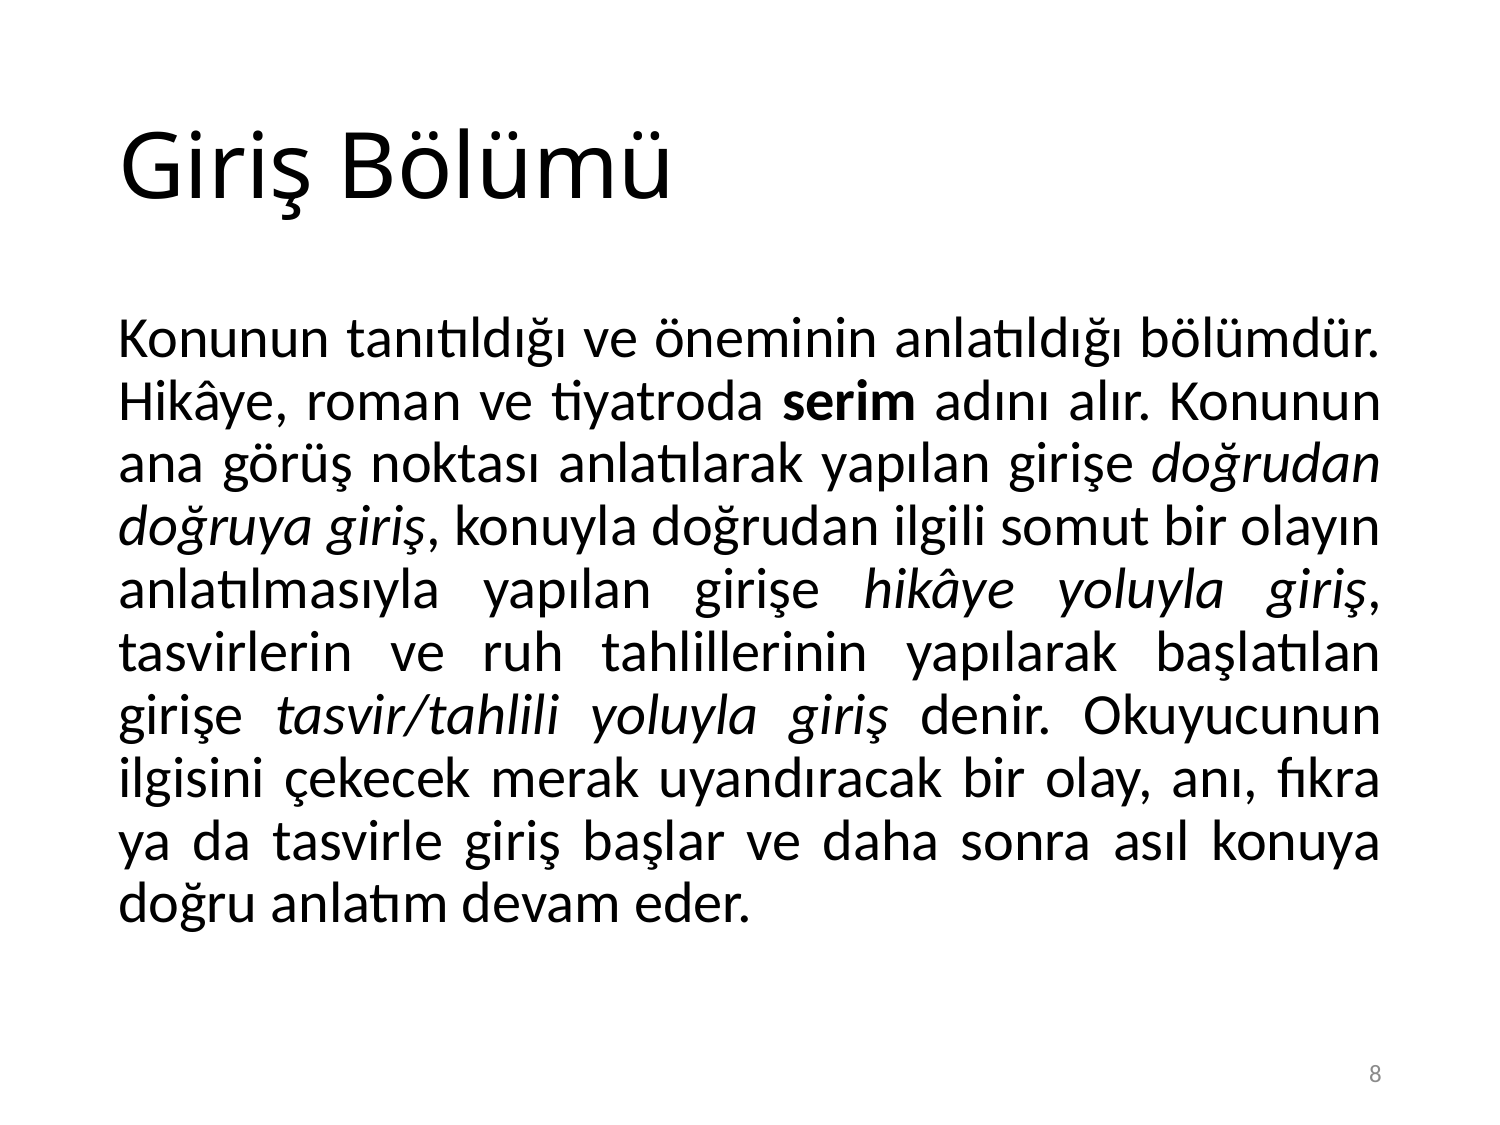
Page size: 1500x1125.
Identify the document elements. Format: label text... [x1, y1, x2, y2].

list Konunun tanıtıldığı ve öneminin anlatıldığı bölümdür. Hikâye, roman ve tiyatroda serim adını alır. Konunun ana görüş noktası anlatılarak yapılan girişe doğrudan doğruya giriş, konuyla doğrudan ilgili somut bir olayın anlatılmasıyla yapılan girişe hikâye yoluyla giriş, tasvirlerin ve ruh tahlillerinin yapılarak başlatılan girişe tasvir/tahlili yoluyla giriş denir. Okuyucunun ilgisini çekecek merak uyandıracak bir olay, anı, fıkra ya da tasvirle giriş başlar ve daha sonra asıl konuya doğru anlatım devam eder. [103, 299, 1397, 1014]
slide_number 8 [1059, 1042, 1397, 1103]
title Giriş Bölümü [103, 59, 1397, 278]
